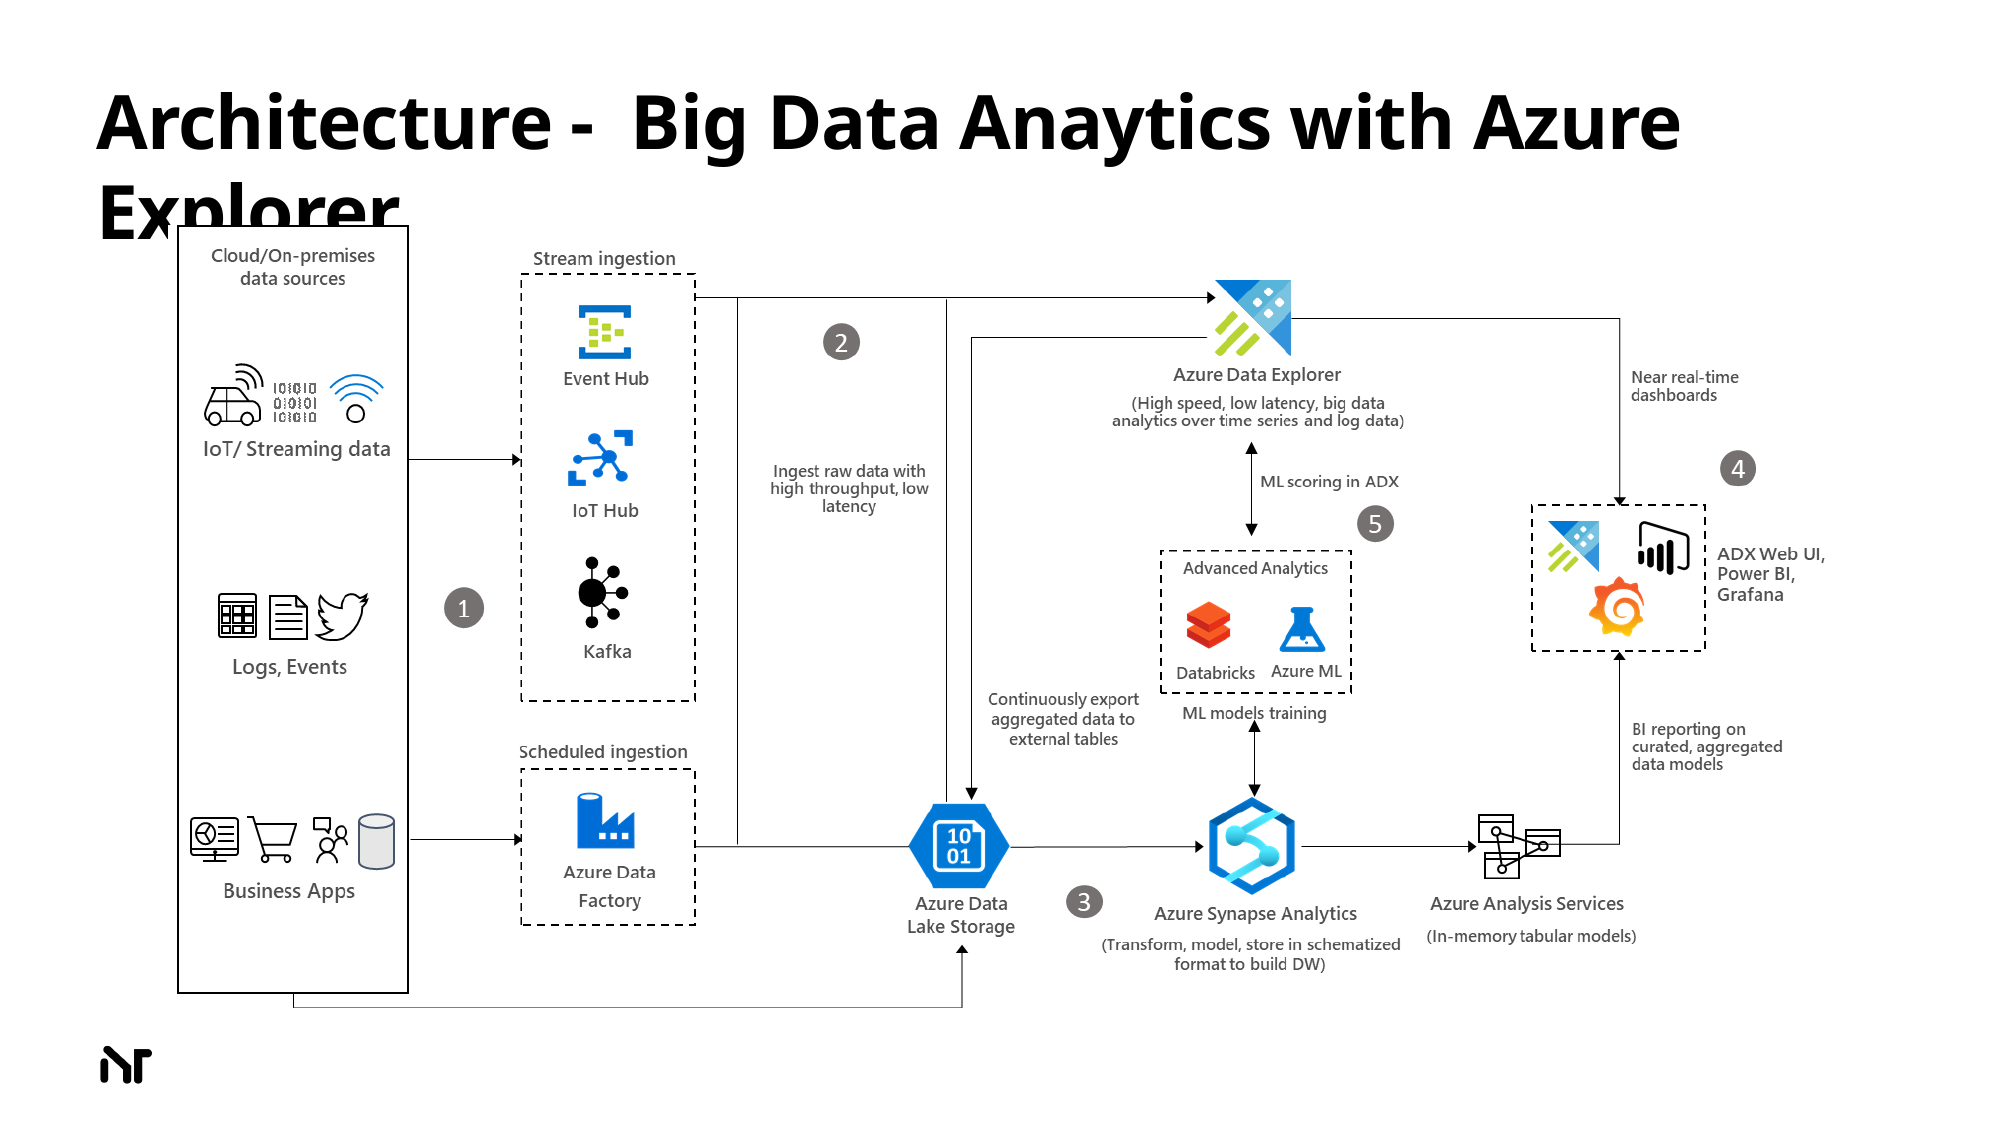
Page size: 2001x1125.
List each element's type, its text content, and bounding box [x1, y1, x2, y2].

picture [96, 1035, 156, 1095]
title Architecture - Big Data Anaytics with Azure Explorer [96, 75, 1904, 166]
picture [167, 225, 1874, 1008]
